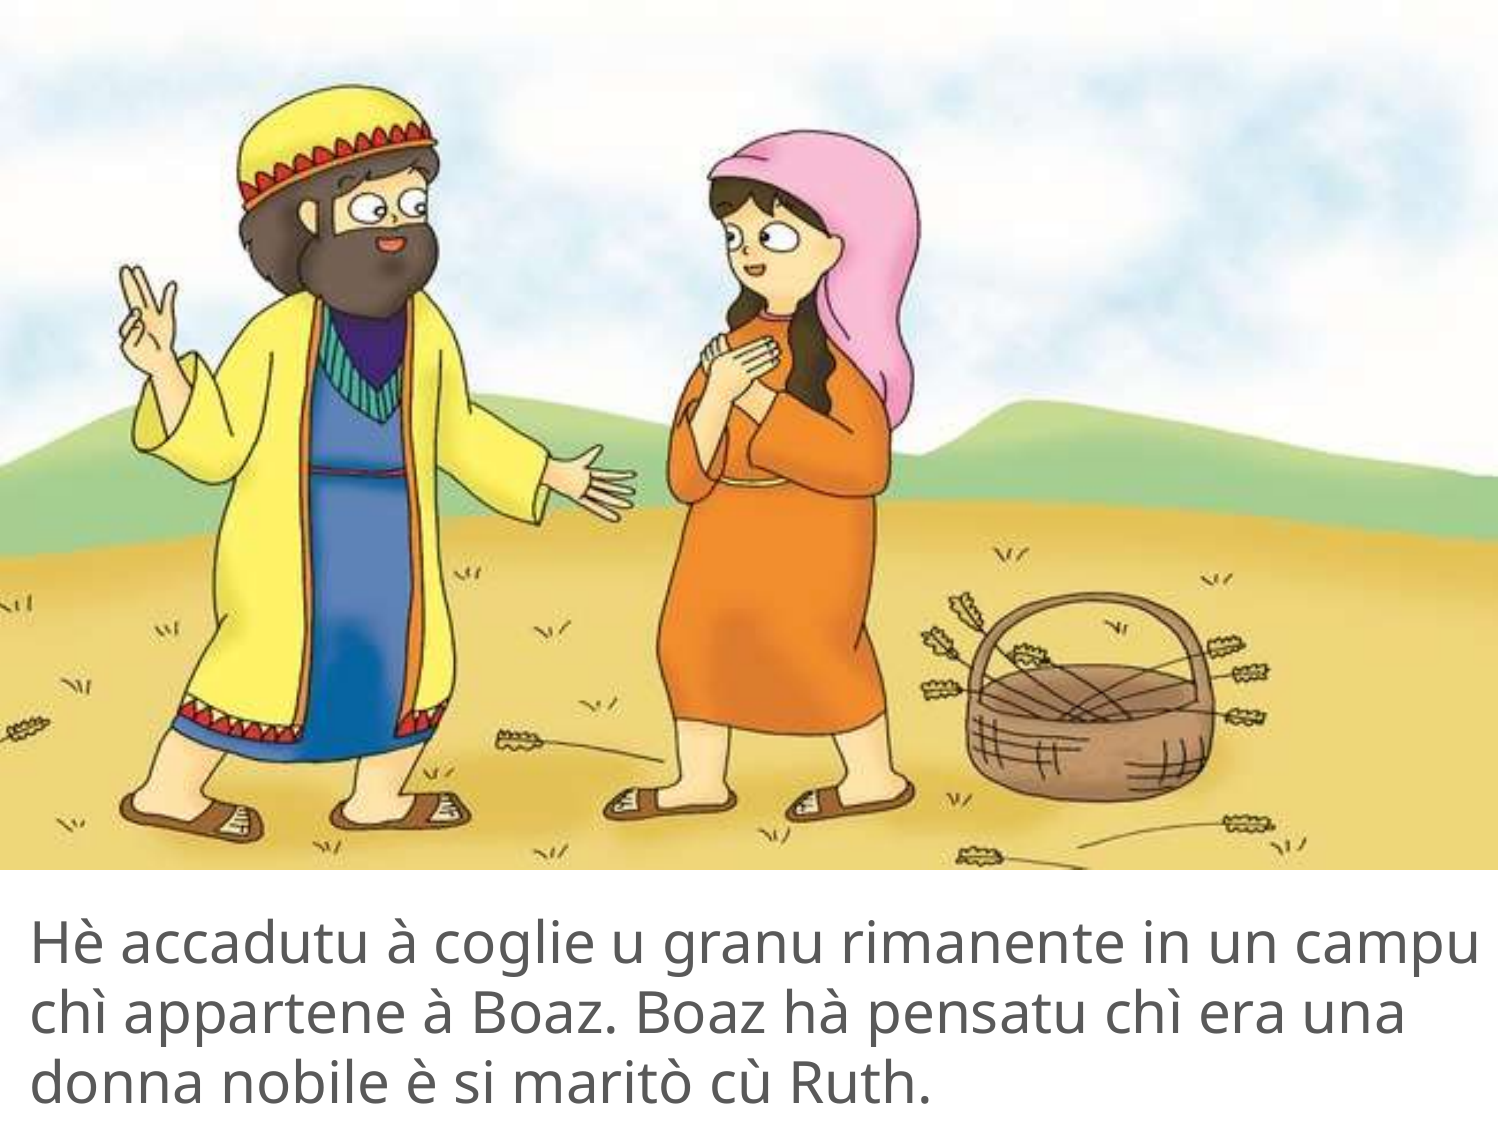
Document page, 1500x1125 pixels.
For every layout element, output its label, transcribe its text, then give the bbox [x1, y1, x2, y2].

picture [0, 0, 1498, 870]
text_box Hè accadutu à coglie u granu rimanente in un campu chì appartene à Boaz. Boaz hà pensatu chì era una donna nobile è si maritò cù Ruth. [14, 897, 1500, 1123]
